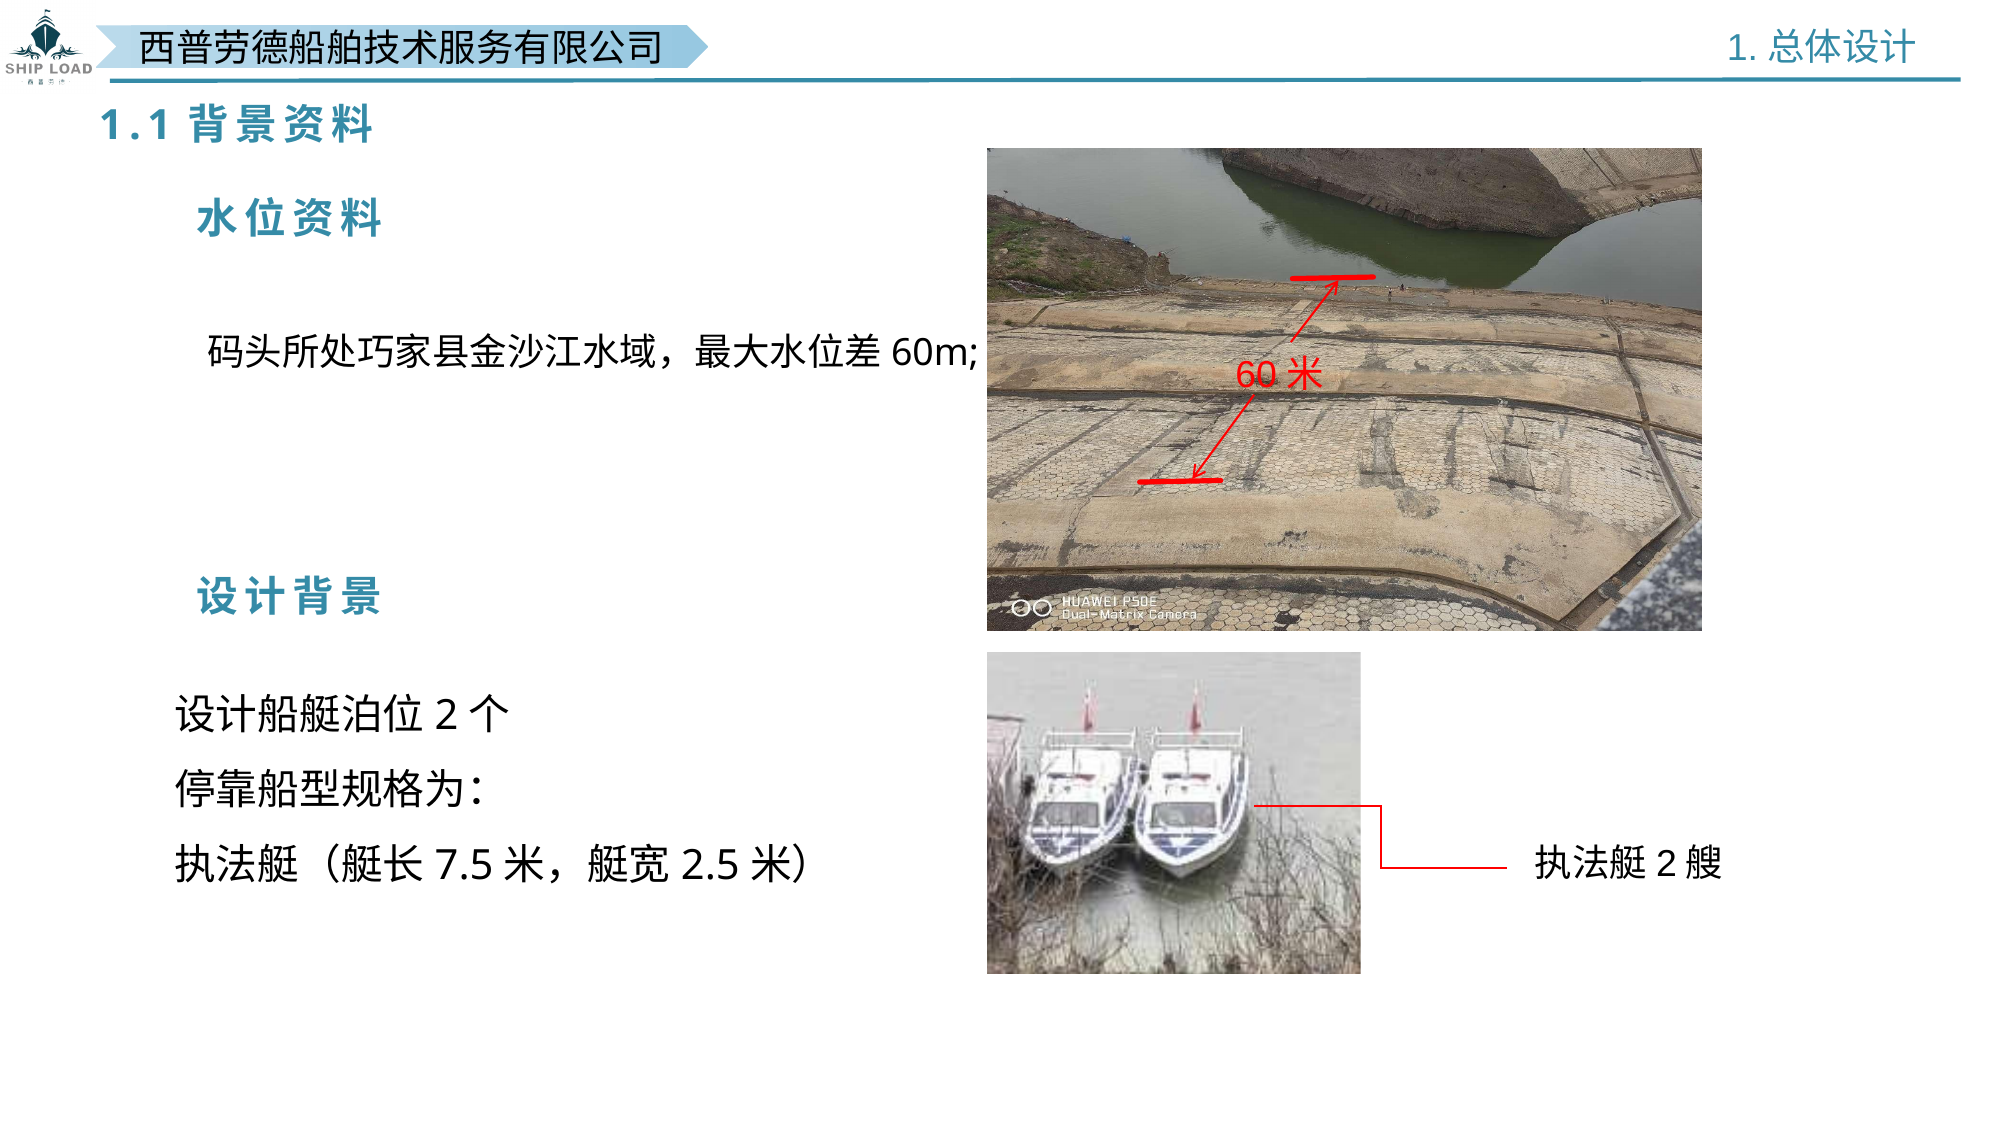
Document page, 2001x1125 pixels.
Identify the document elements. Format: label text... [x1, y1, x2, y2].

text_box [1254, 806, 1507, 869]
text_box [1192, 394, 1255, 479]
text_box 设计船艇泊位2个 停靠船型规格为： 执法艇（艇长7.5米，艇宽2.5米） [159, 630, 1027, 896]
picture [987, 652, 1361, 974]
text_box 水位资料 [181, 183, 415, 253]
text_box 1.总体设计 [1712, 15, 1936, 75]
picture [0, 0, 96, 94]
text_box 设计背景 [181, 562, 415, 632]
text_box 码头所处巧家县金沙江水域，最大水位差60m; [192, 320, 987, 380]
picture [987, 148, 1702, 631]
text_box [1290, 280, 1339, 343]
text_box 1.1背景资料 [84, 89, 433, 151]
text_box 执法艇2艘 [1519, 831, 1775, 892]
